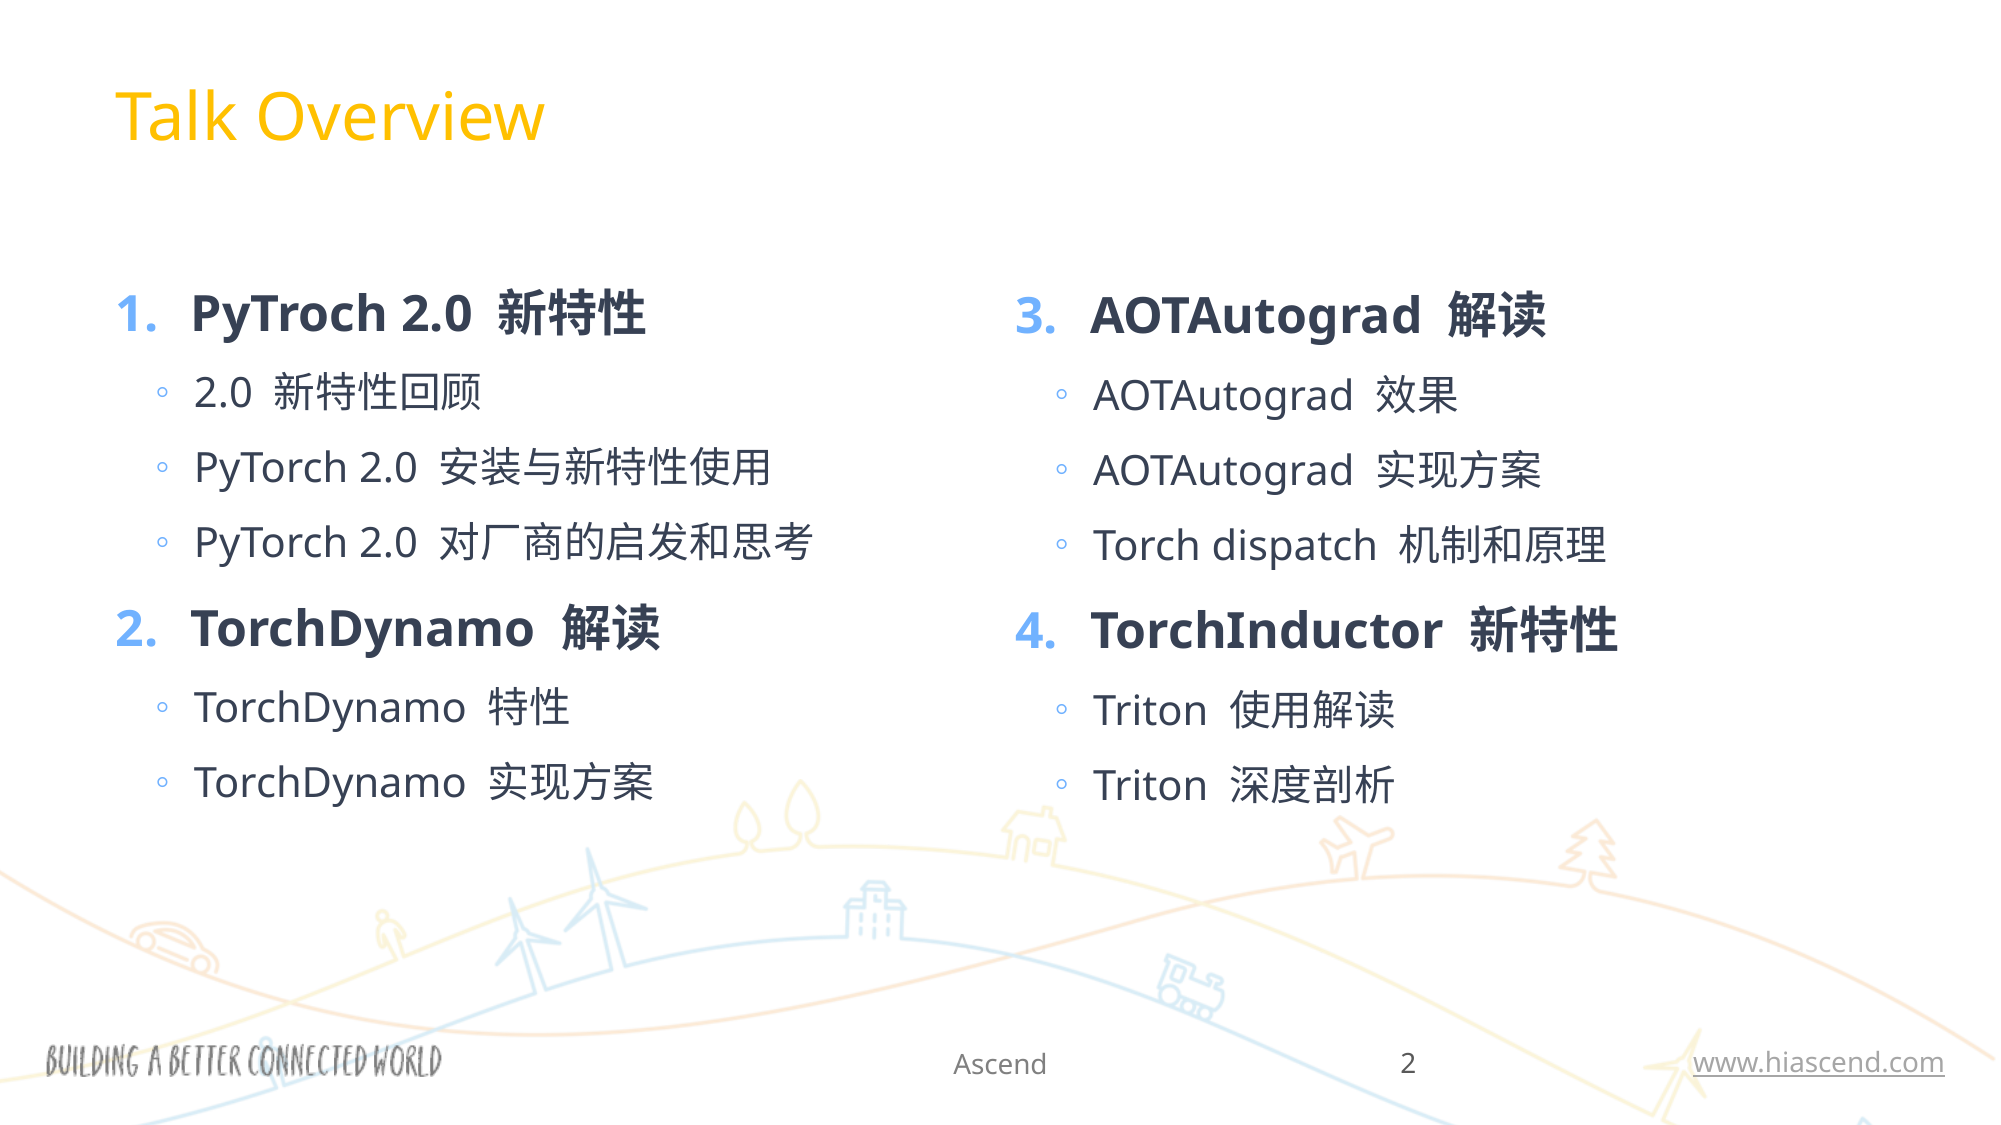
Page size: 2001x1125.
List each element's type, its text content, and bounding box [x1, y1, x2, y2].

picture [23, 1023, 468, 1105]
text_box AOTAutograd 解读 AOTAutograd 效果 AOTAutograd 实现方案 Torch dispatch 机制和原理 TorchInductor 新特性 Triton 使用解读 Triton 深度剖析 [1000, 246, 1865, 977]
text_box PyTroch 2.0 新特性 2.0 新特性回顾 PyTorch 2.0 安装与新特性使用 PyTorch 2.0 对厂商的启发和思考 TorchDynamo 解读 TorchDynamo 特性 TorchDynamo 实现方案 [101, 243, 965, 975]
text_box Talk Overview [101, 66, 1900, 163]
